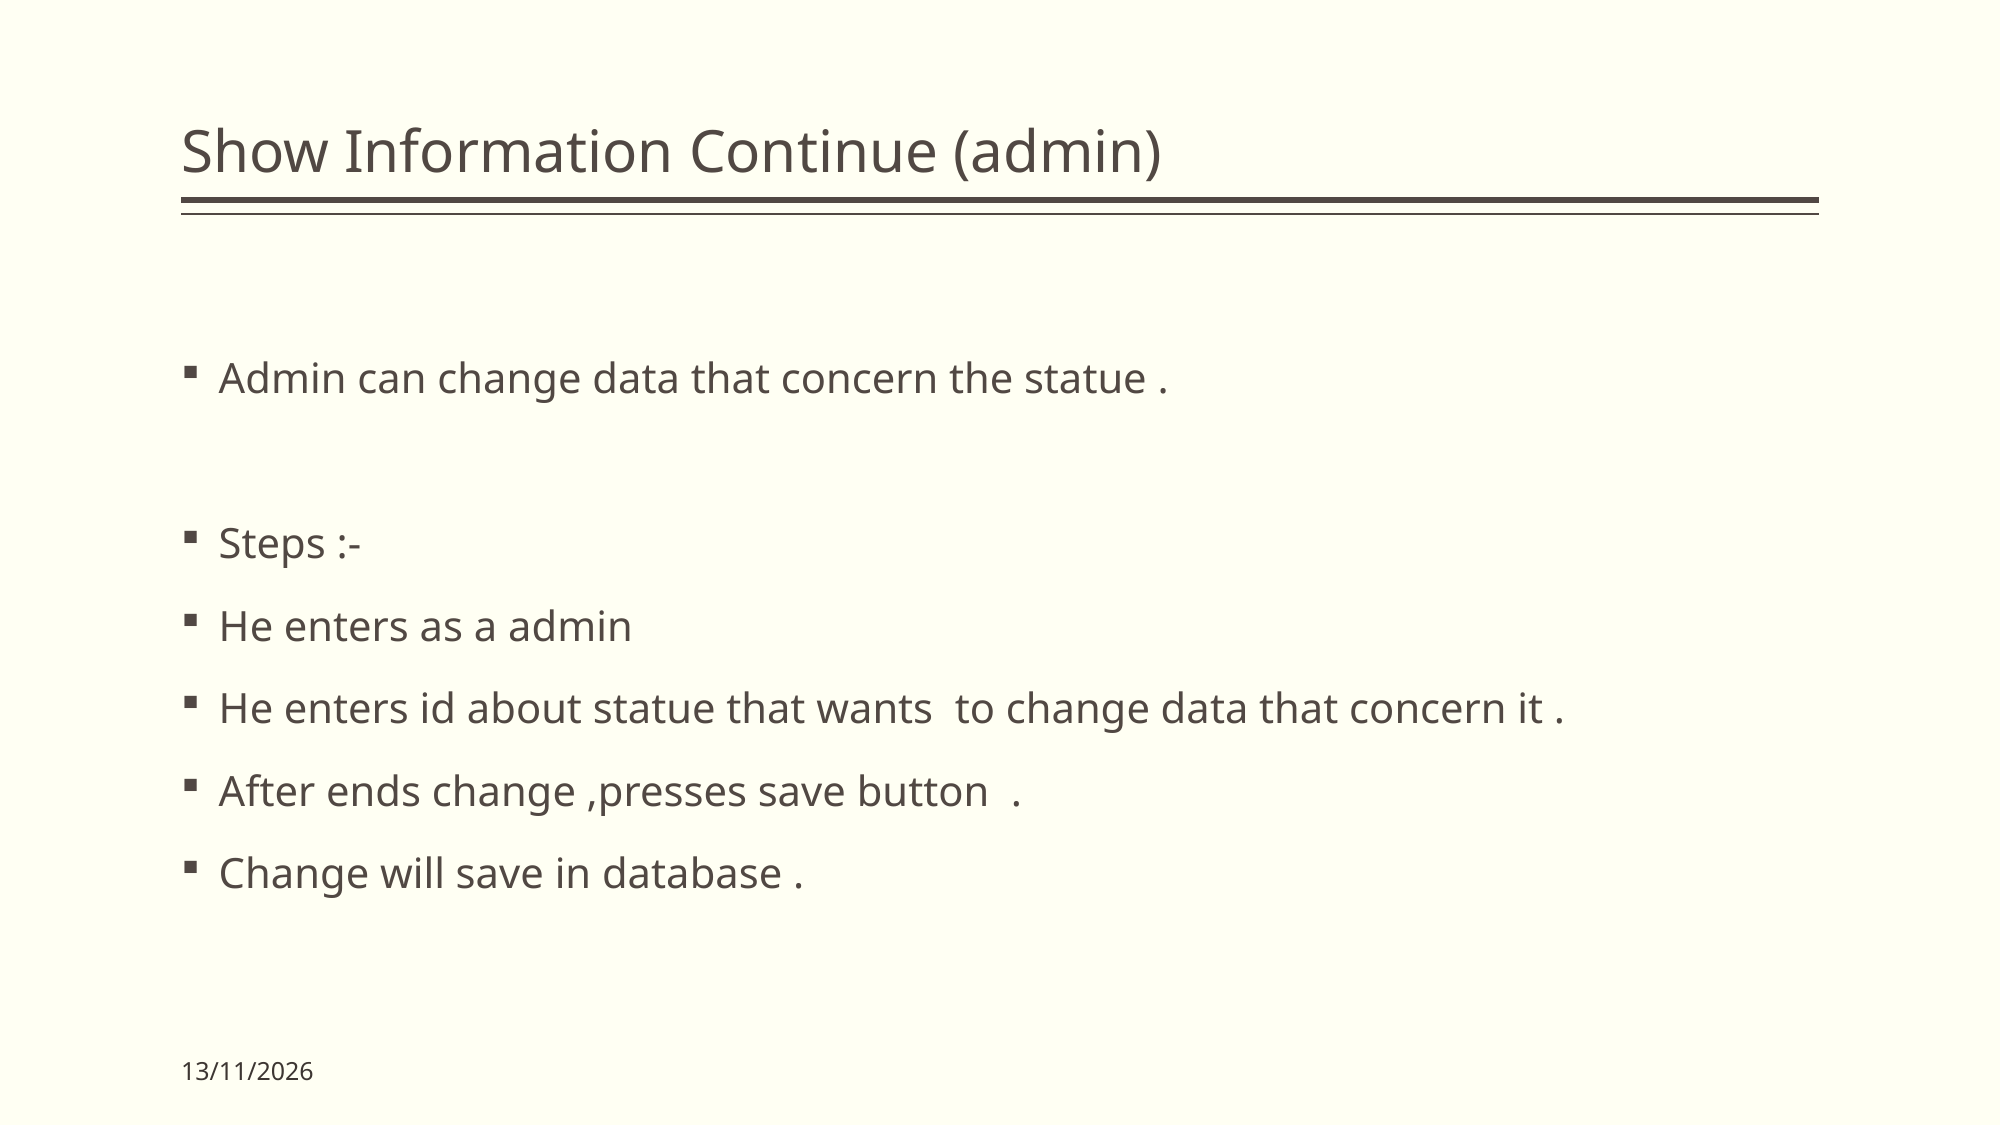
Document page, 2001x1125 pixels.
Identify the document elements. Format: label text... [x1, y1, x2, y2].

title Show Information Continue (admin) [181, 12, 1819, 193]
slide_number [181, 1042, 482, 1103]
list Admin can change data that concern the statue . Steps :- He enters as a admin He enters id about statue that wants to change data that concern it . After ends change ,presses save button . Change will save in database . [181, 262, 1819, 1013]
